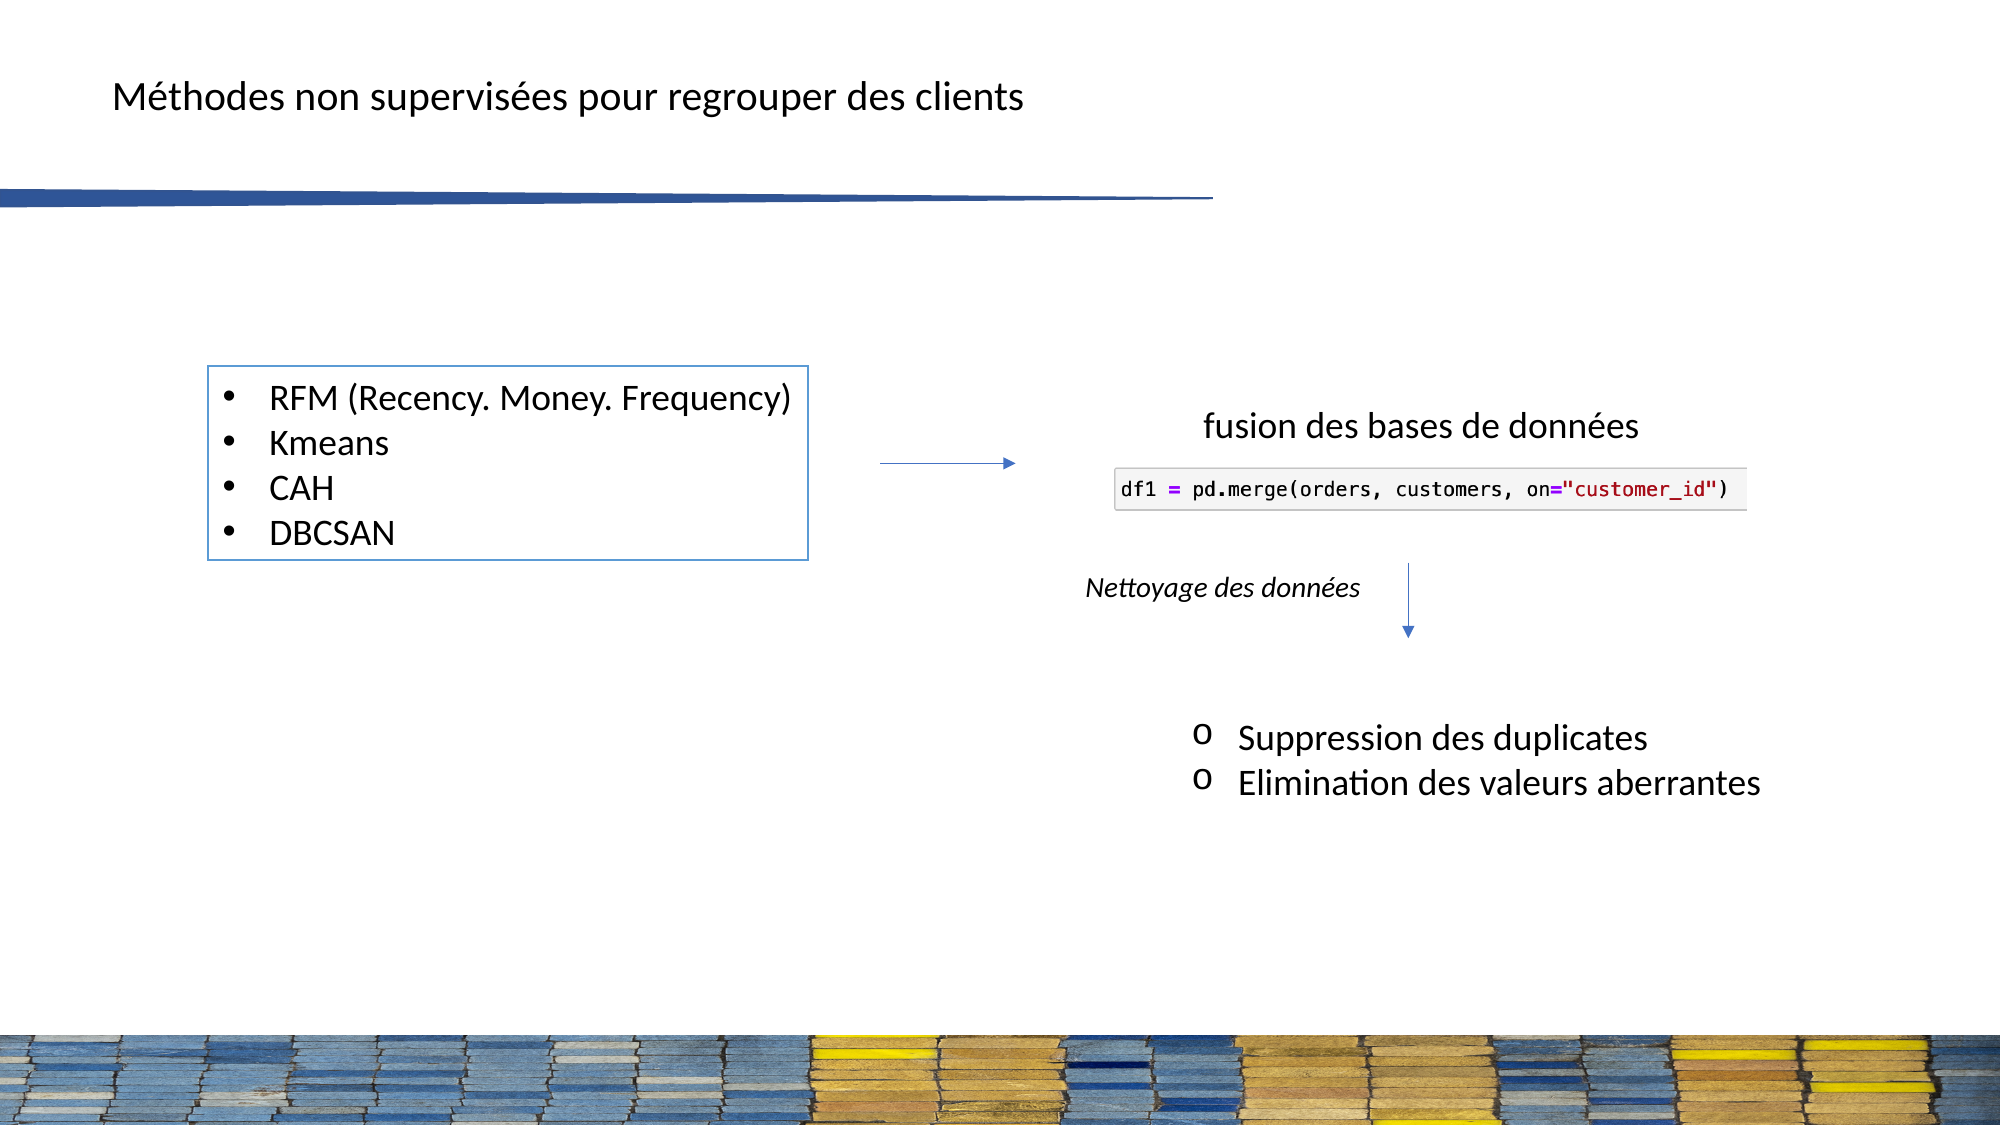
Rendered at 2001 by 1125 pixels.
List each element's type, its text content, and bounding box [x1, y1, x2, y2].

picture [1103, 462, 1747, 527]
text_box fusion des bases de données [1188, 393, 1708, 454]
text_box Nettoyage des données [1070, 560, 1559, 611]
text_box Suppression des duplicates Elimination des valeurs aberrantes [1176, 705, 1783, 855]
text_box RFM (Recency. Money. Frequency) Kmeans CAH DBCSAN [207, 365, 809, 561]
picture [0, 1035, 2000, 1125]
text_box Méthodes non supervisées pour regrouper des clients [97, 61, 1177, 177]
text_box [0, 188, 1213, 208]
